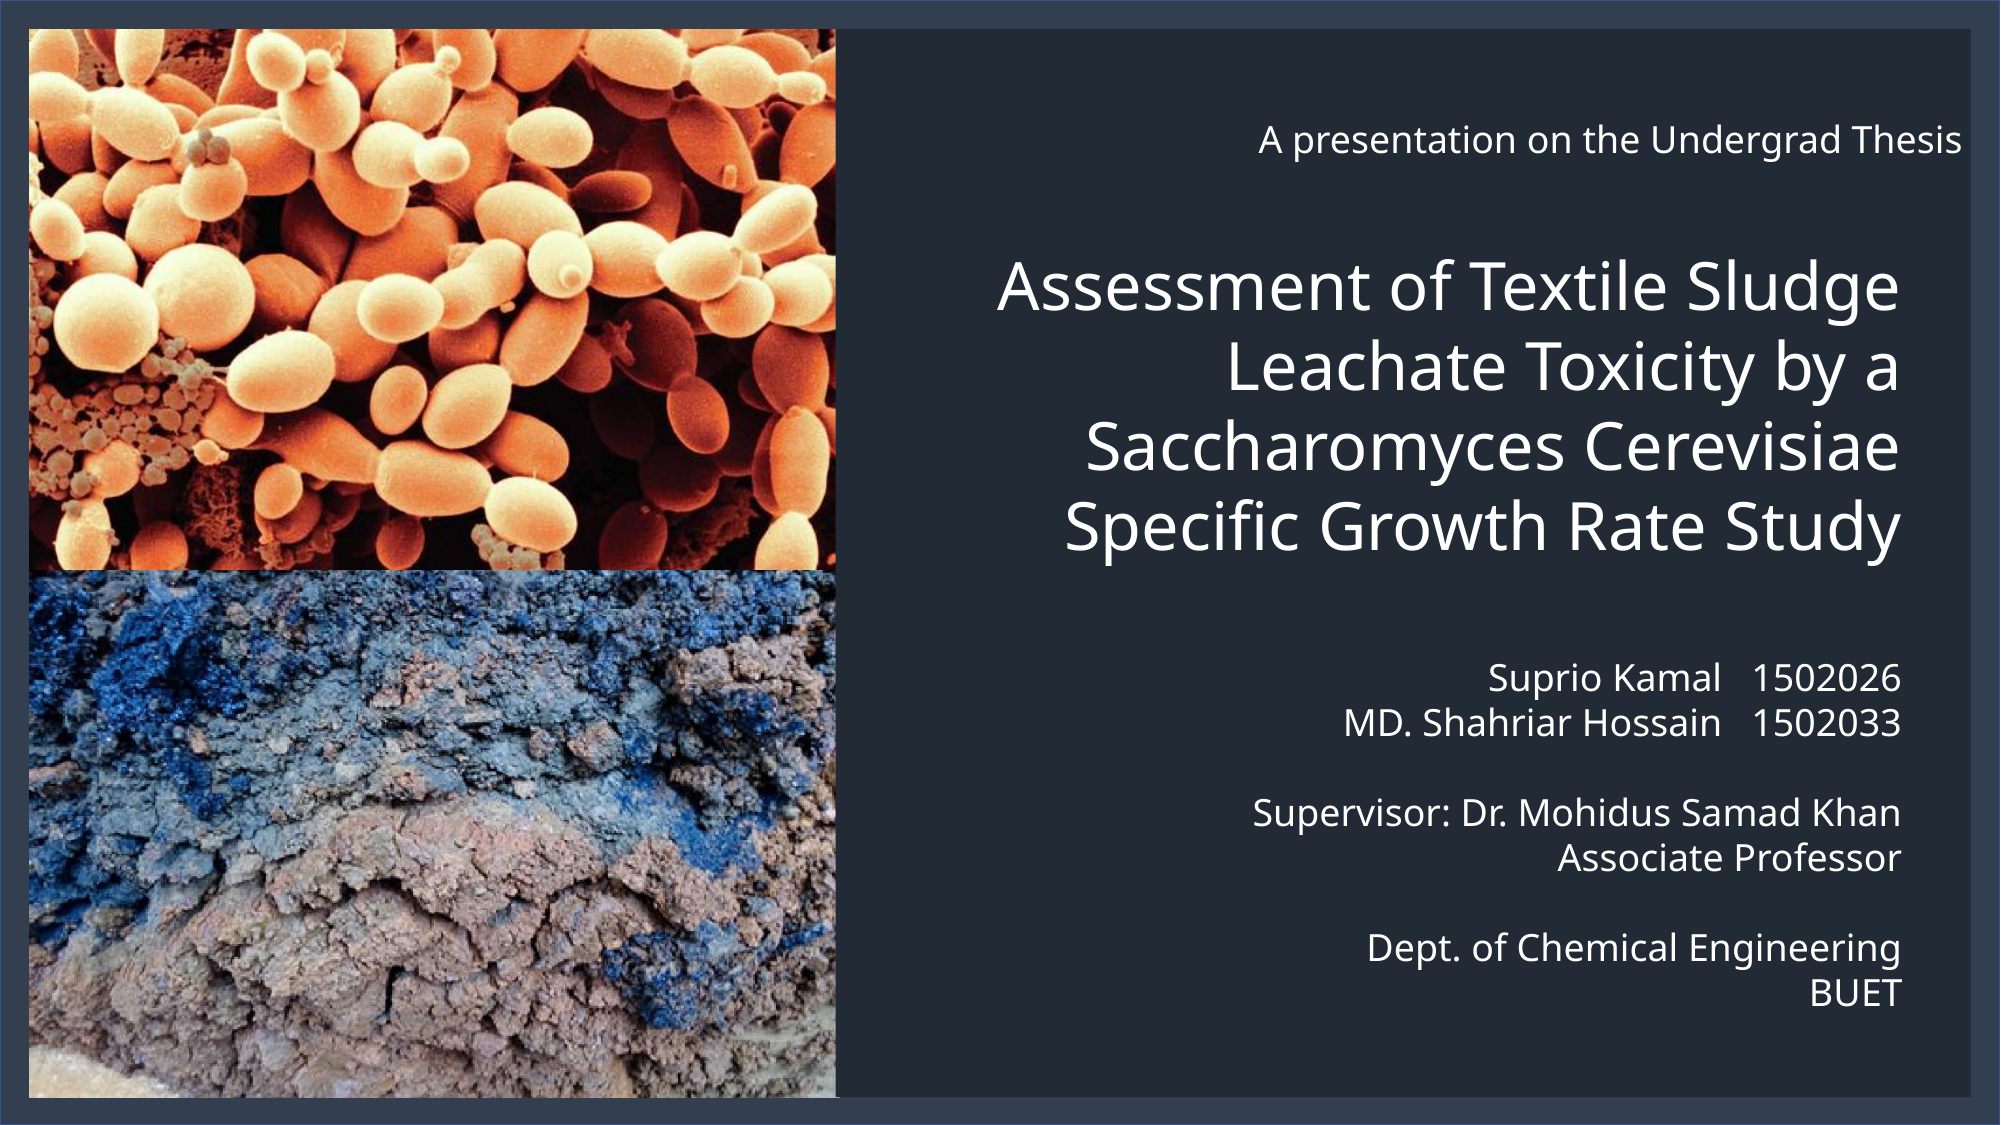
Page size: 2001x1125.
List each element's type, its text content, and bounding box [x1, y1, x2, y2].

text_box Assessment of Textile Sludge Leachate Toxicity by a Saccharomyces Cerevisiae Specific Growth Rate Study [889, 236, 1918, 572]
picture [29, 29, 840, 1098]
text_box Suprio Kamal 1502026 MD. Shahriar Hossain 1502033 Supervisor: Dr. Mohidus Samad Khan Associate Professor Dept. of Chemical Engineering BUET [1209, 646, 1918, 1022]
text_box [834, 28, 1972, 1098]
text_box A presentation on the Undergrad Thesis [1243, 109, 1978, 169]
text_box [0, 0, 2000, 1125]
